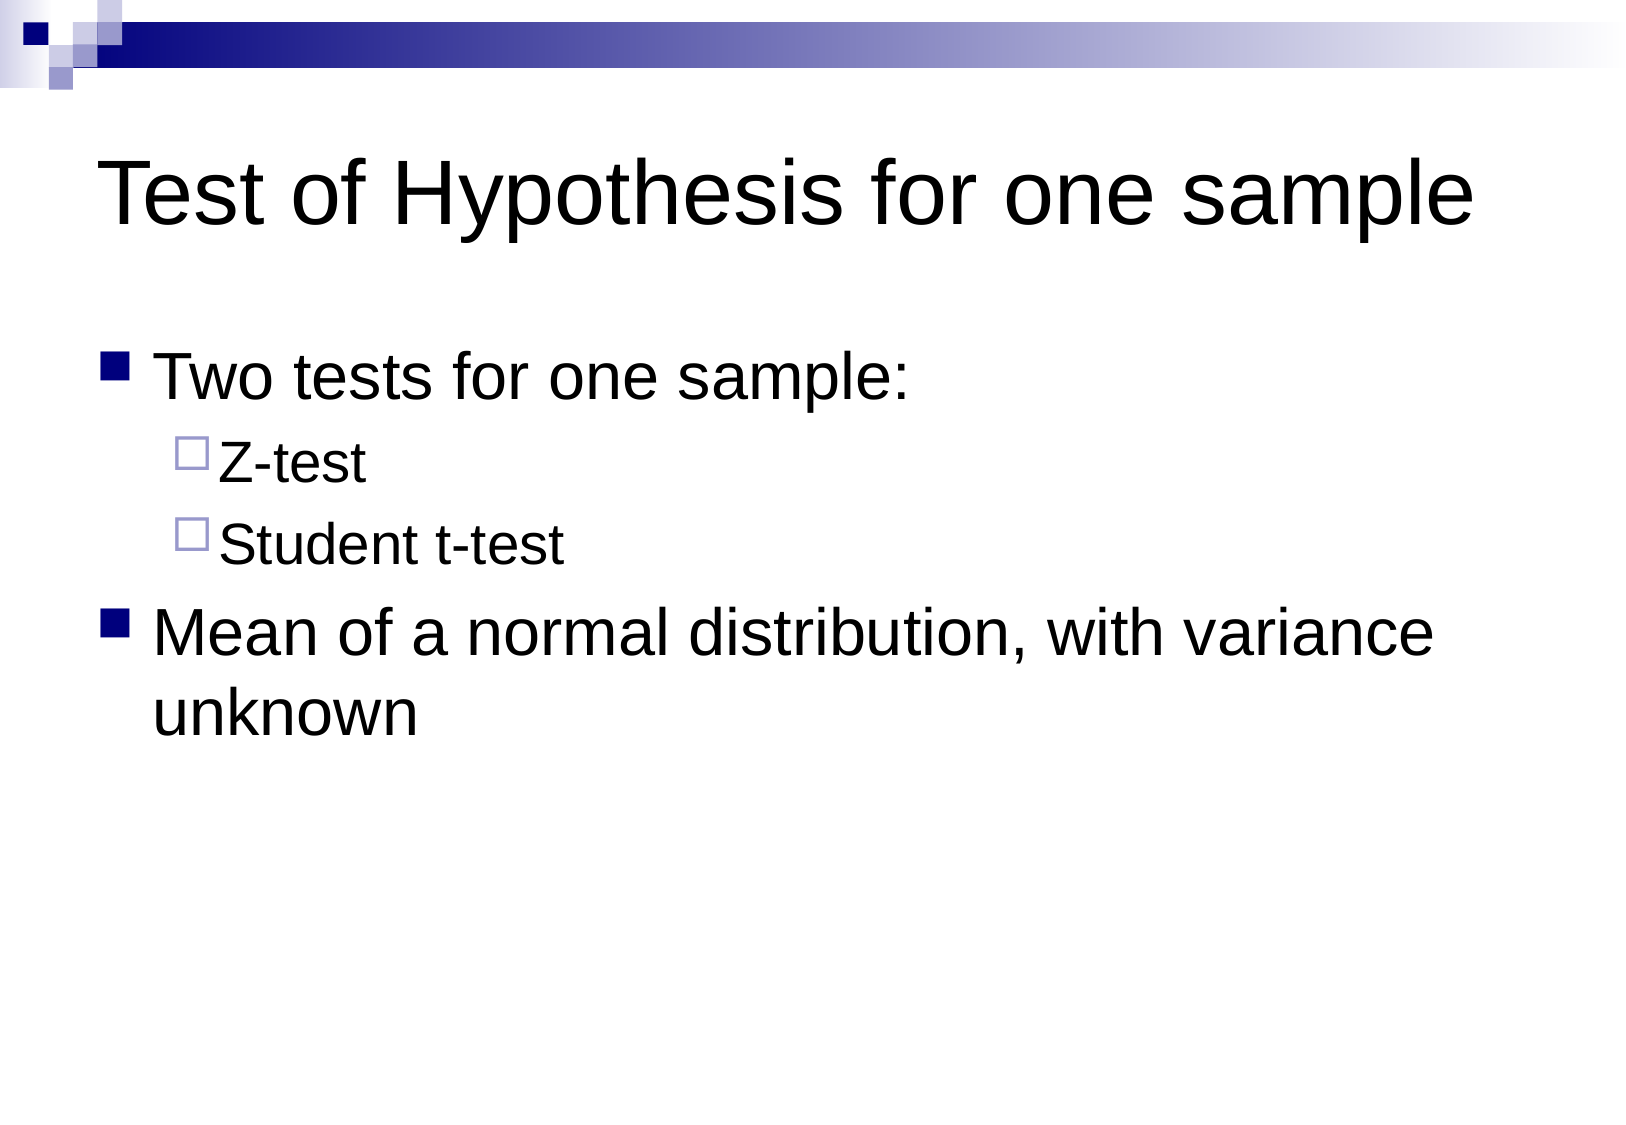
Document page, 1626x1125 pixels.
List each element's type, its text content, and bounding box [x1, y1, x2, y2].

title Test of Hypothesis for one sample [81, 75, 1544, 300]
list Two tests for one sample: Z-test Student t-test Mean of a normal distribution, with variance unknown [81, 324, 1544, 963]
